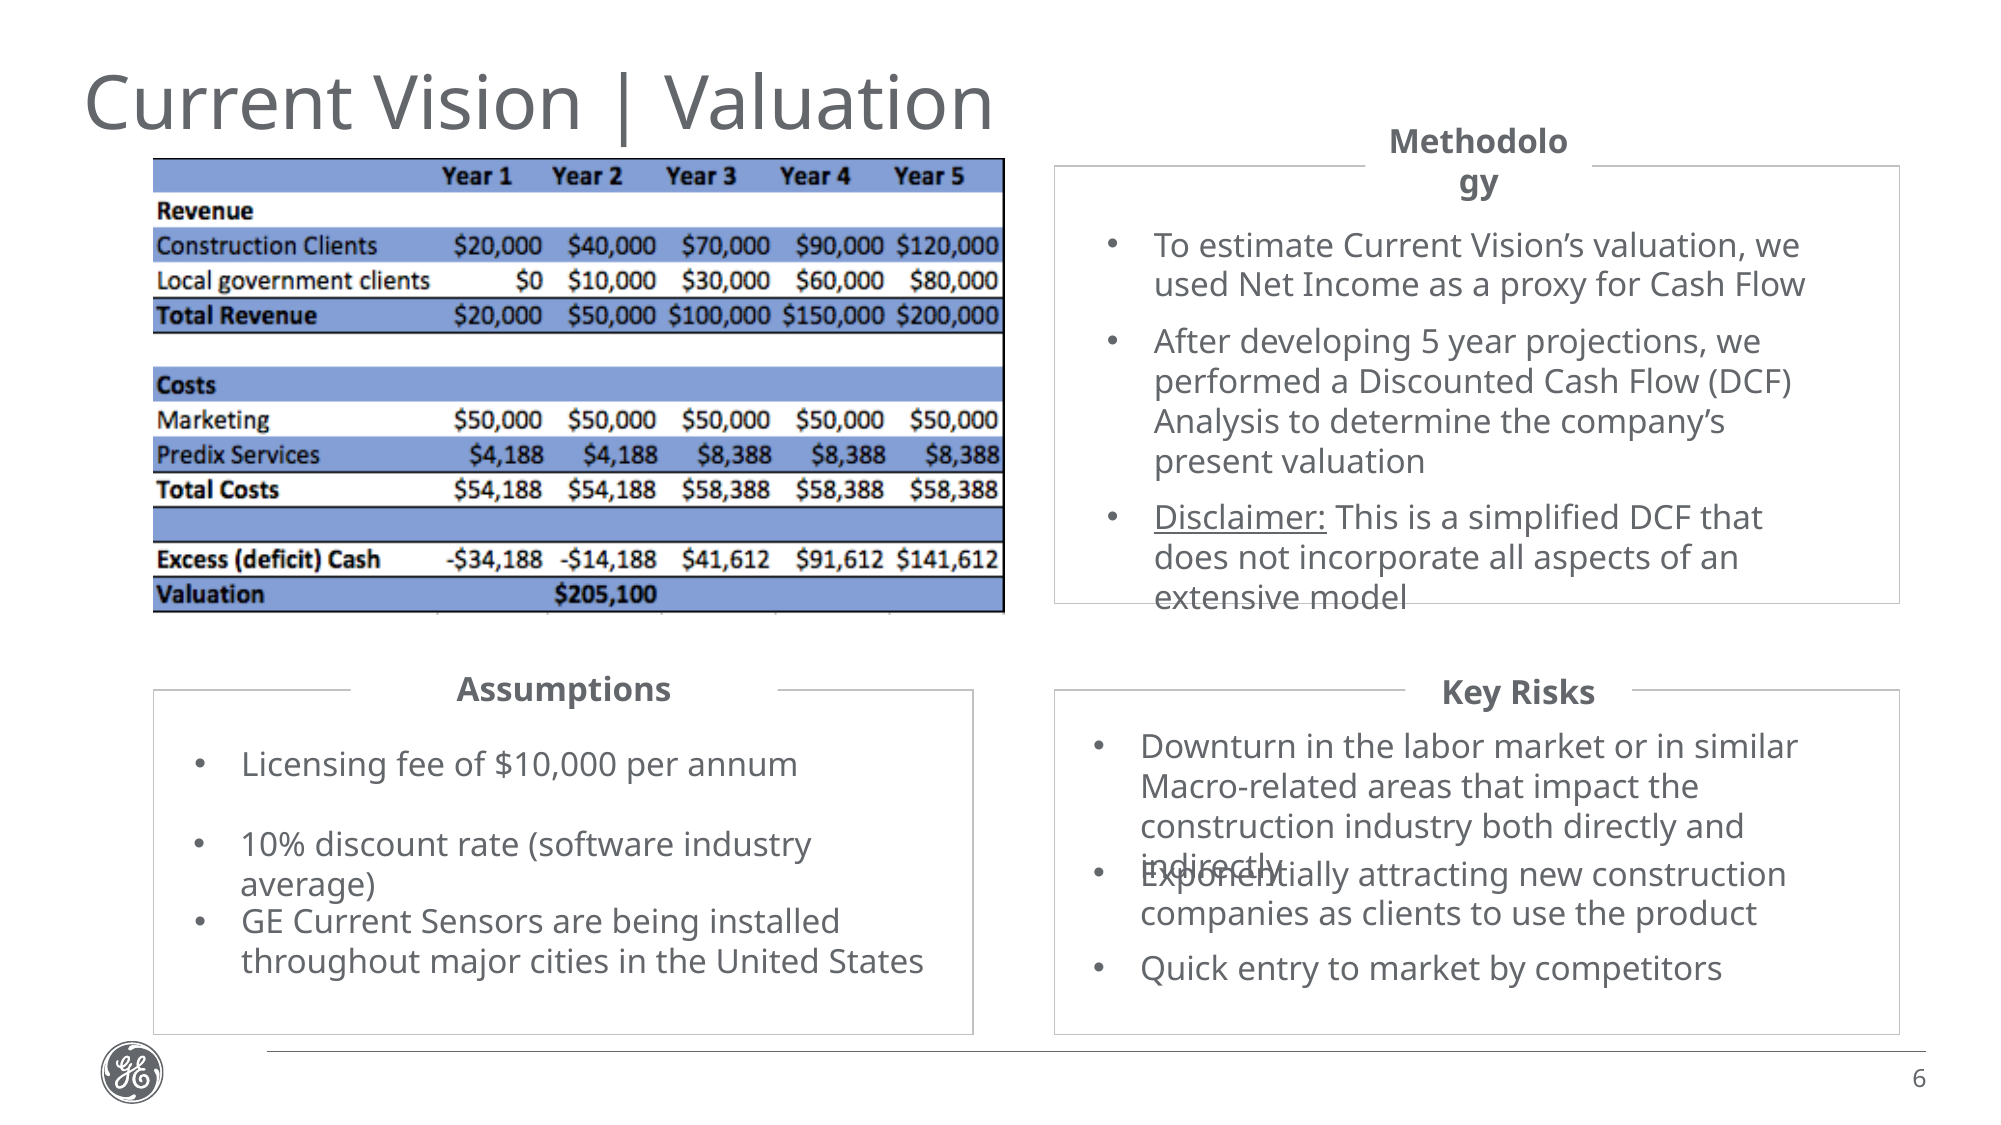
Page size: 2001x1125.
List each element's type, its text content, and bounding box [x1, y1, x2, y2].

slide_number 6 [1872, 1062, 1927, 1093]
title Current Vision | Valuation [83, 29, 1592, 180]
text_box Downturn in the labor market or in similar Macro-related areas that impact the construction industry both directly and indirectly [1078, 717, 1849, 845]
text_box After developing 5 year projections, we performed a Discounted Cash Flow (DCF) Analysis to determine the company’s present valuation [1092, 312, 1862, 488]
text_box [1054, 165, 1900, 604]
text_box Methodology [1365, 113, 1592, 208]
text_box [153, 689, 974, 1035]
text_box Assumptions [350, 660, 778, 715]
text_box Licensing fee of $10,000 per annum [179, 735, 974, 791]
picture [153, 158, 1005, 615]
text_box To estimate Current Vision’s valuation, we used Net Income as a proxy for Cash Flow [1092, 216, 1862, 311]
text_box Exponentially attracting new construction companies as clients to use the product [1078, 845, 1865, 940]
text_box [1054, 689, 1900, 1035]
text_box Quick entry to market by competitors [1078, 940, 1865, 995]
text_box Disclaimer: This is a simplified DCF that does not incorporate all aspects of an extensive model [1092, 488, 1862, 624]
text_box Key Risks [1405, 663, 1632, 717]
text_box GE Current Sensors are being installed throughout major cities in the United States [179, 893, 950, 988]
text_box 10% discount rate (software industry average) [178, 815, 949, 911]
